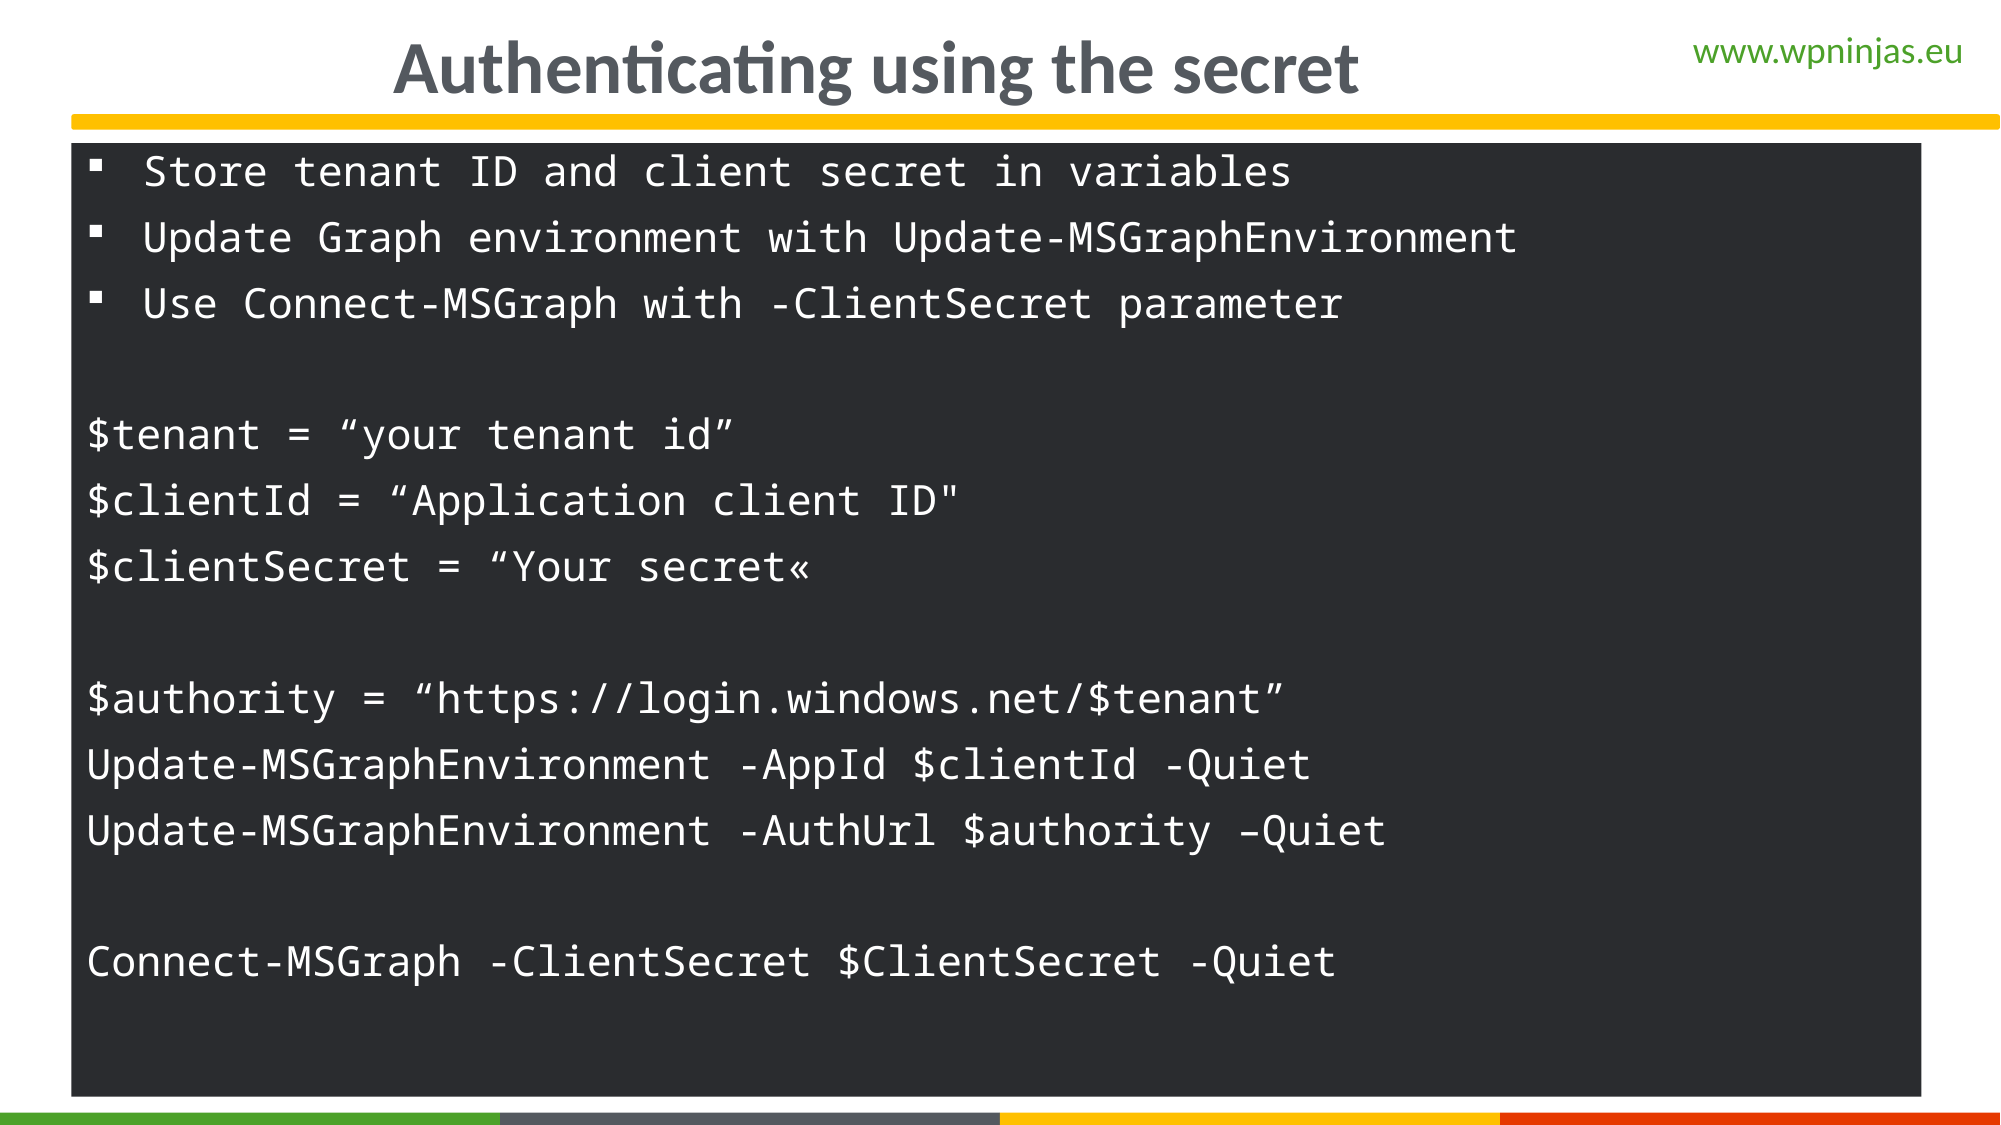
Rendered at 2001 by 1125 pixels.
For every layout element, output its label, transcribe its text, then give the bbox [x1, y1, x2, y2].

list Store tenant ID and client secret in variables Update Graph environment with Update-MSGraphEnvironment Use Connect-MSGraph with -ClientSecret parameter $tenant = “your tenant id” $clientId = “Application client ID" $clientSecret = “Your secret« $authority = “https://login.windows.net/$tenant” Update-MSGraphEnvironment -AppId $clientId -Quiet Update-MSGraphEnvironment -AuthUrl $authority –Quiet Connect-MSGraph -ClientSecret $ClientSecret -Quiet [71, 143, 1922, 1097]
list Authenticating using the secret [71, 21, 1684, 114]
